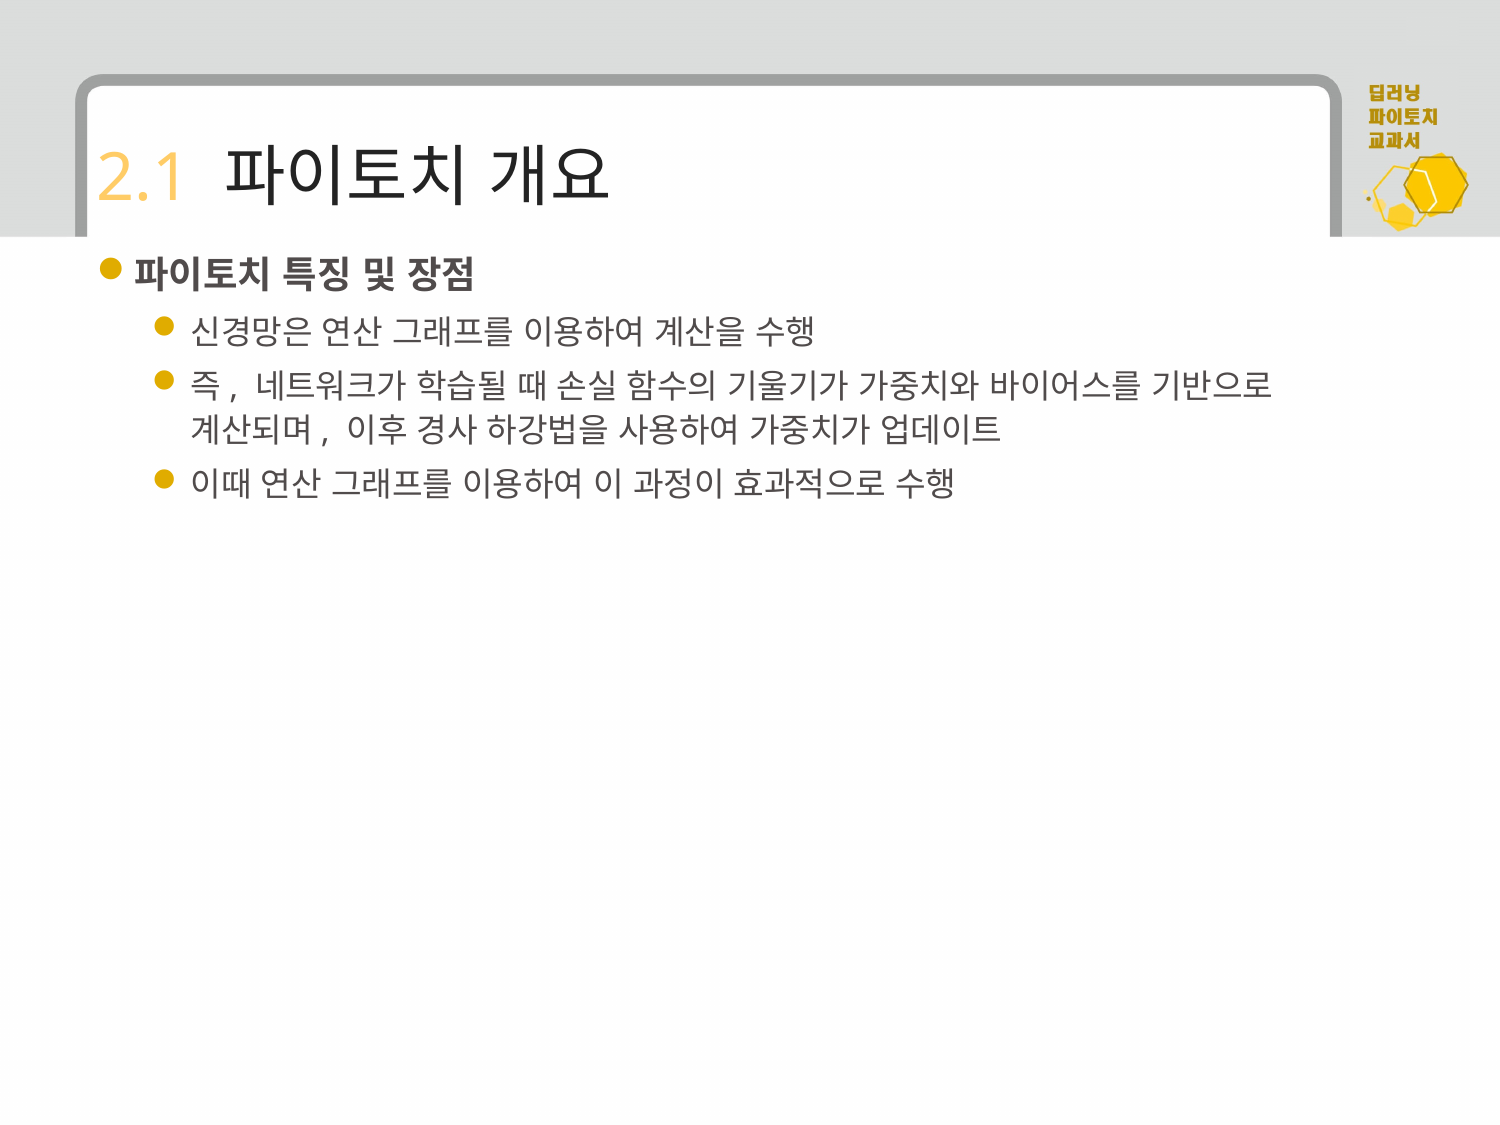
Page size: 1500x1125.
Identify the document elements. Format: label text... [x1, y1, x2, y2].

picture [0, 0, 1500, 1125]
title 2.1 파이토치 개요 [81, 90, 1412, 222]
list 파이토치 특징 및 장점 신경망은 연산 그래프를 이용하여 계산을 수행 즉, 네트워크가 학습될 때 손실 함수의 기울기가 가중치와 바이어스를 기반으로 계산되며, 이후 경사 하강법을 사용하여 가중치가 업데이트 이때 연산 그래프를 이용하여 이 과정이 효과적으로 수행 [81, 239, 1412, 1054]
